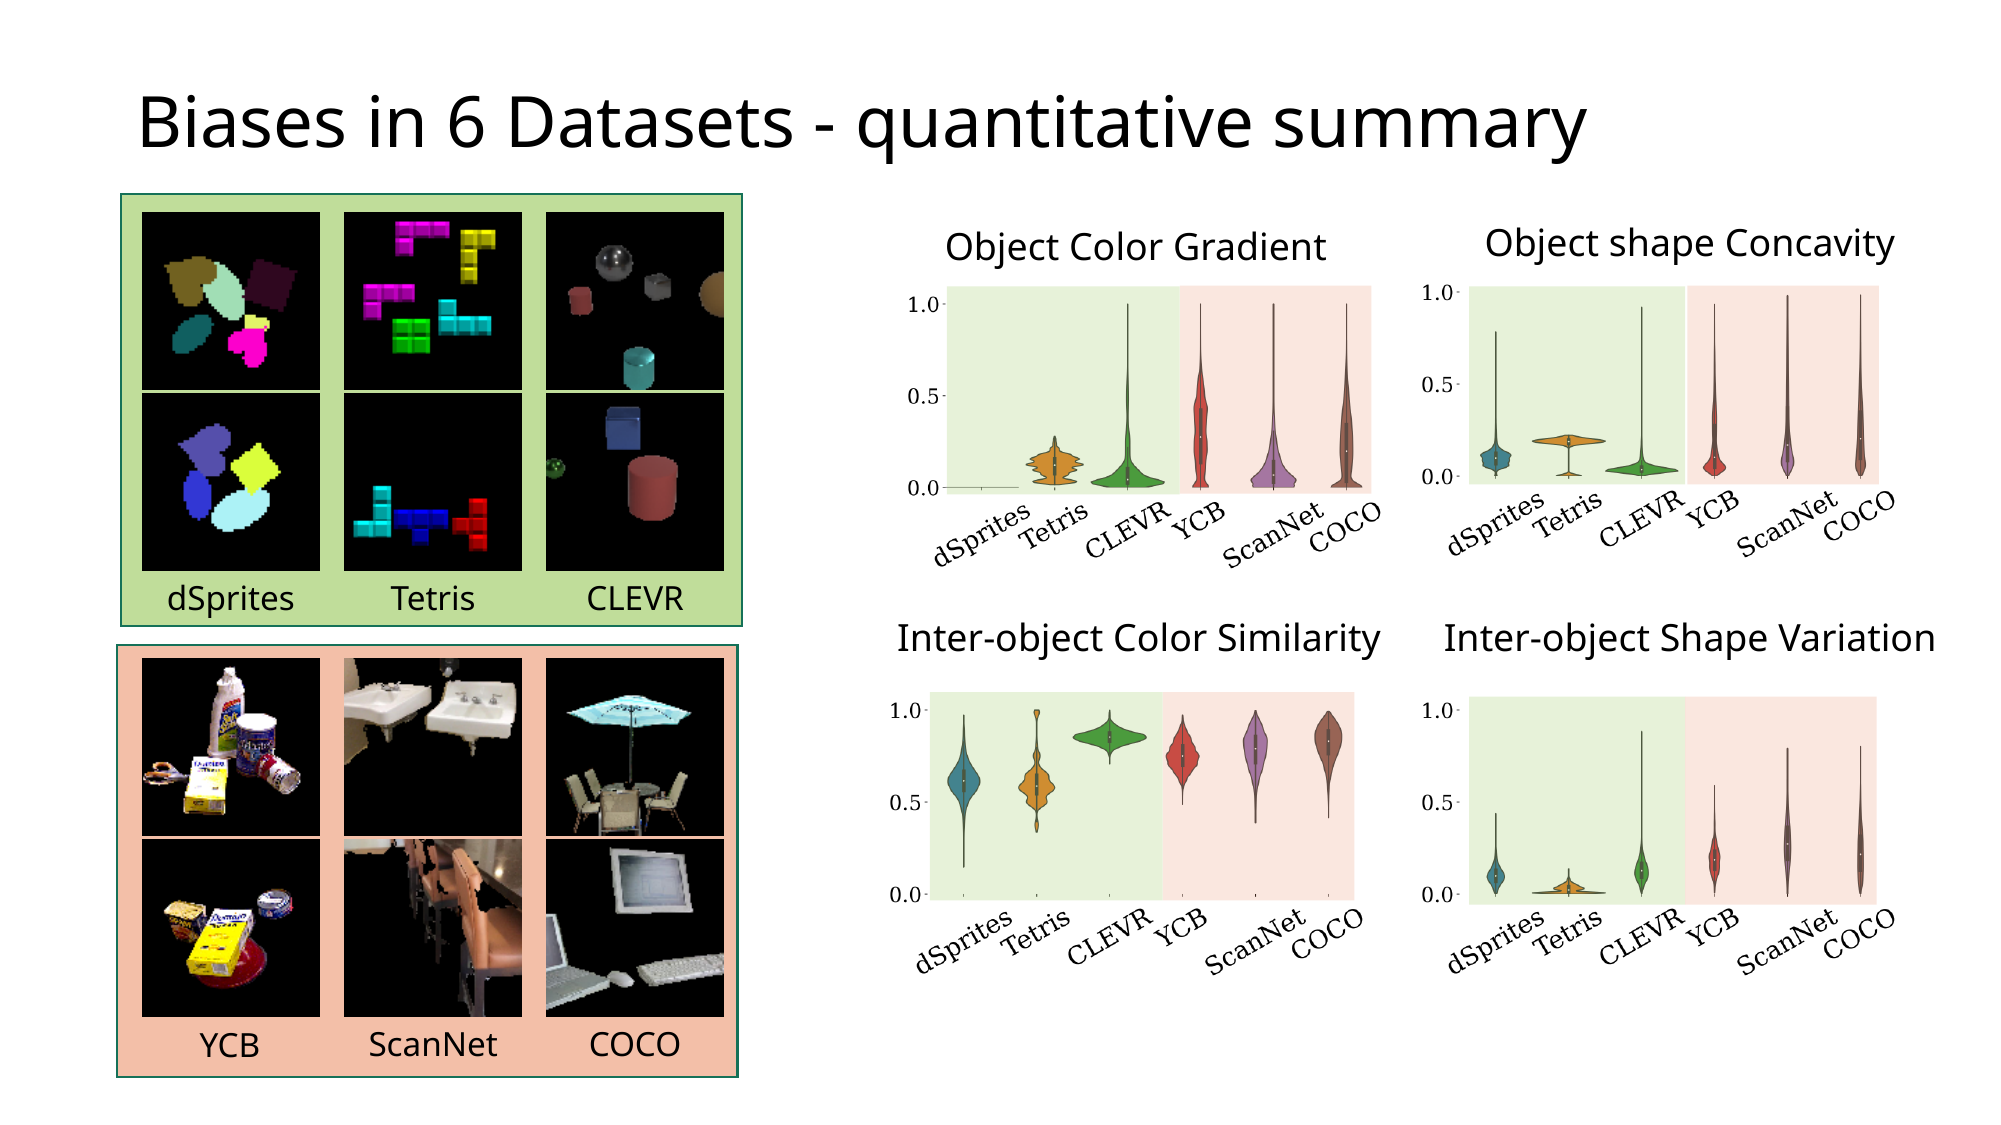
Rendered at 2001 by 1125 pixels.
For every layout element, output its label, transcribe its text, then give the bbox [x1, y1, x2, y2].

text_box Biases in 6 Datasets - quantitative summary [121, 79, 1763, 173]
picture [344, 839, 522, 1017]
picture [1399, 274, 1912, 571]
text_box COCO [506, 1016, 764, 1071]
picture [1399, 692, 1912, 989]
text_box Inter-object Shape Variation [1428, 606, 1952, 667]
text_box dSprites [102, 570, 304, 625]
picture [546, 393, 724, 571]
picture [142, 212, 320, 390]
picture [344, 212, 522, 390]
picture [344, 658, 522, 836]
picture [141, 839, 320, 1017]
picture [546, 839, 724, 1017]
text_box YCB [101, 1016, 359, 1072]
picture [546, 212, 724, 390]
text_box [116, 1071, 739, 1078]
picture [885, 286, 1398, 582]
text_box ScanNet [296, 1015, 506, 1071]
text_box [116, 644, 739, 1016]
text_box CLEVR [506, 570, 764, 625]
text_box Object Color Gradient [930, 215, 1344, 276]
picture [867, 692, 1379, 989]
text_box Inter-object Color Similarity [882, 607, 1396, 667]
text_box [120, 193, 743, 570]
picture [142, 393, 320, 571]
text_box Object shape Concavity [1469, 211, 1911, 272]
picture [344, 393, 522, 571]
text_box Tetris [304, 570, 506, 625]
picture [546, 658, 724, 836]
picture [141, 658, 320, 836]
